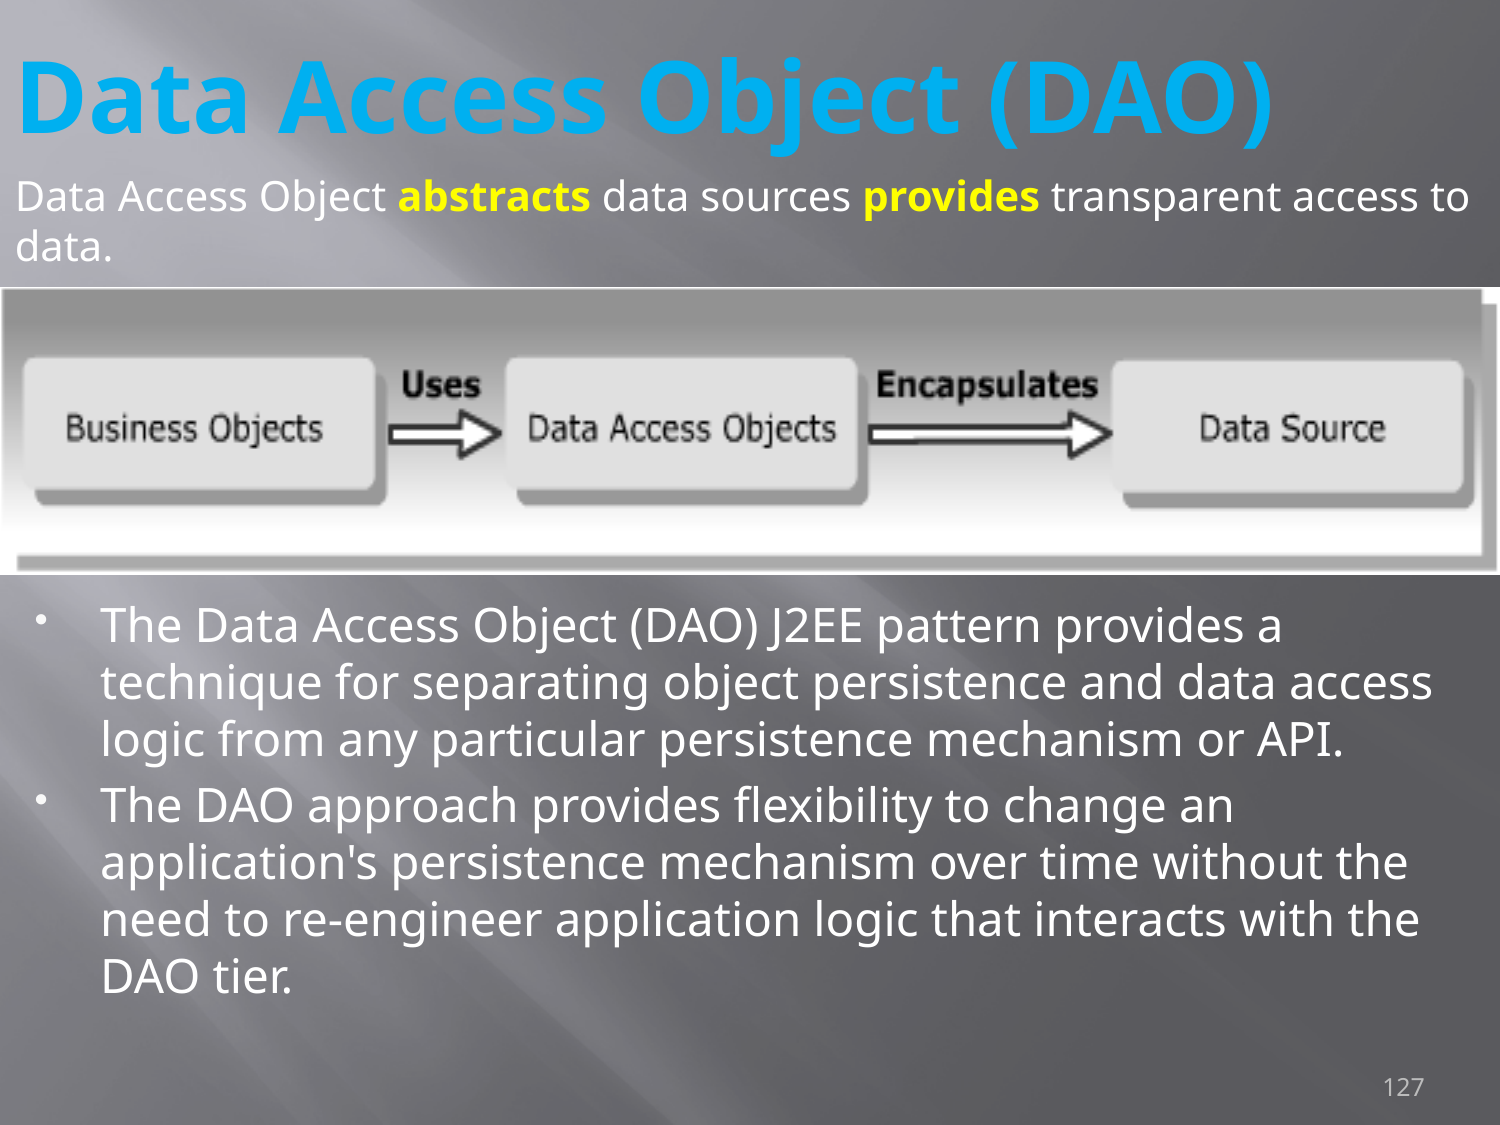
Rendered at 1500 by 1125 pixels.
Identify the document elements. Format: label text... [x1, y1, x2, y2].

title Data Access Object (DAO) [0, 0, 1500, 162]
text_box Data Access Object abstracts data sources provides transparent access to data. [0, 162, 1500, 278]
list The Data Access Object (DAO) J2EE pattern provides a technique for separating object persistence and data access logic from any particular persistence mechanism or API. The DAO approach provides flexibility to change an application's persistence mechanism over time without the need to re-engineer application logic that interacts with the DAO tier. [0, 587, 1500, 1050]
slide_number 127 [1299, 1052, 1425, 1113]
picture [0, 287, 1500, 576]
